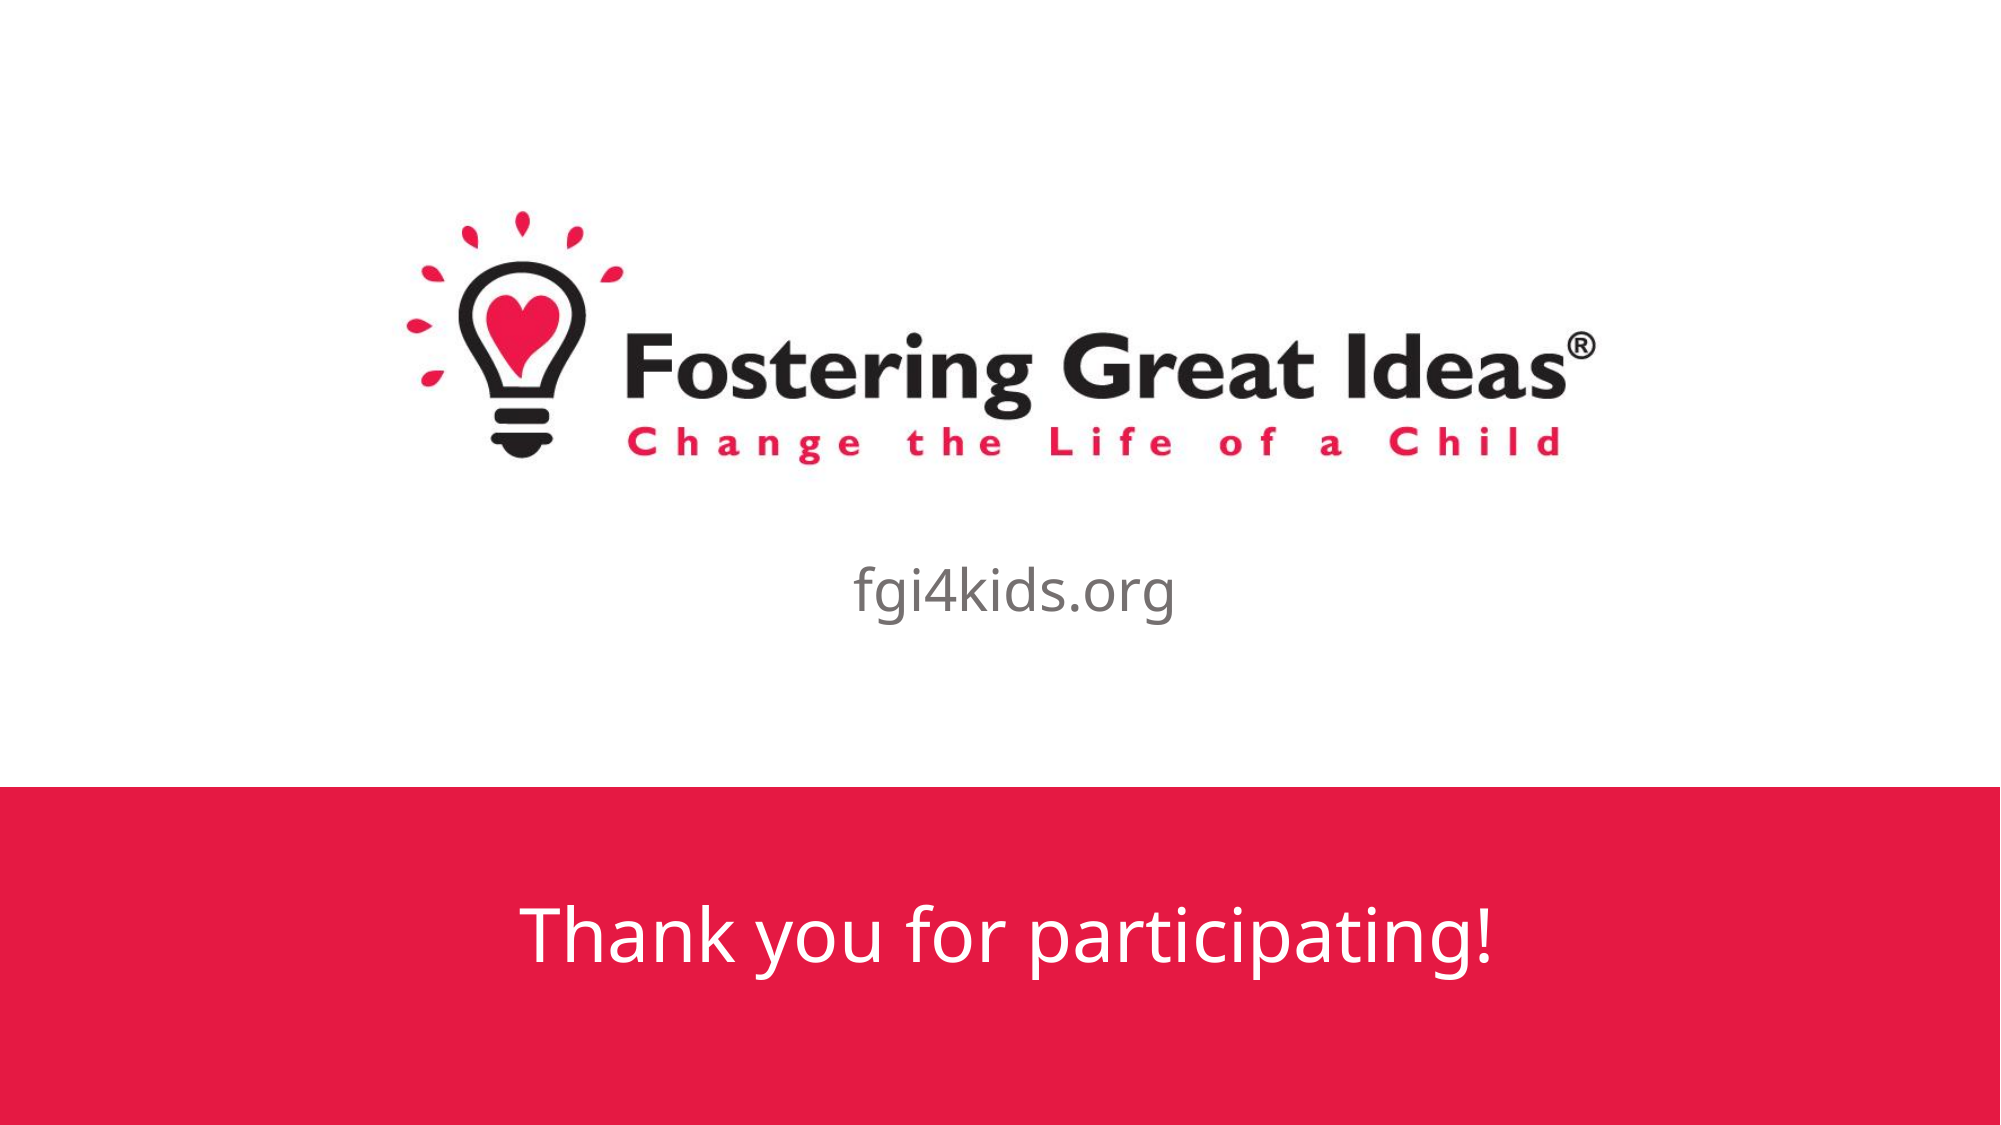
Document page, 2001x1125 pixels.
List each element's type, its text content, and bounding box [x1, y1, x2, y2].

text_box [0, 787, 2000, 1125]
picture [338, 173, 1692, 513]
text_box fgi4kids.org [433, 545, 1597, 631]
text_box Thank you for participating! [195, 880, 1820, 986]
